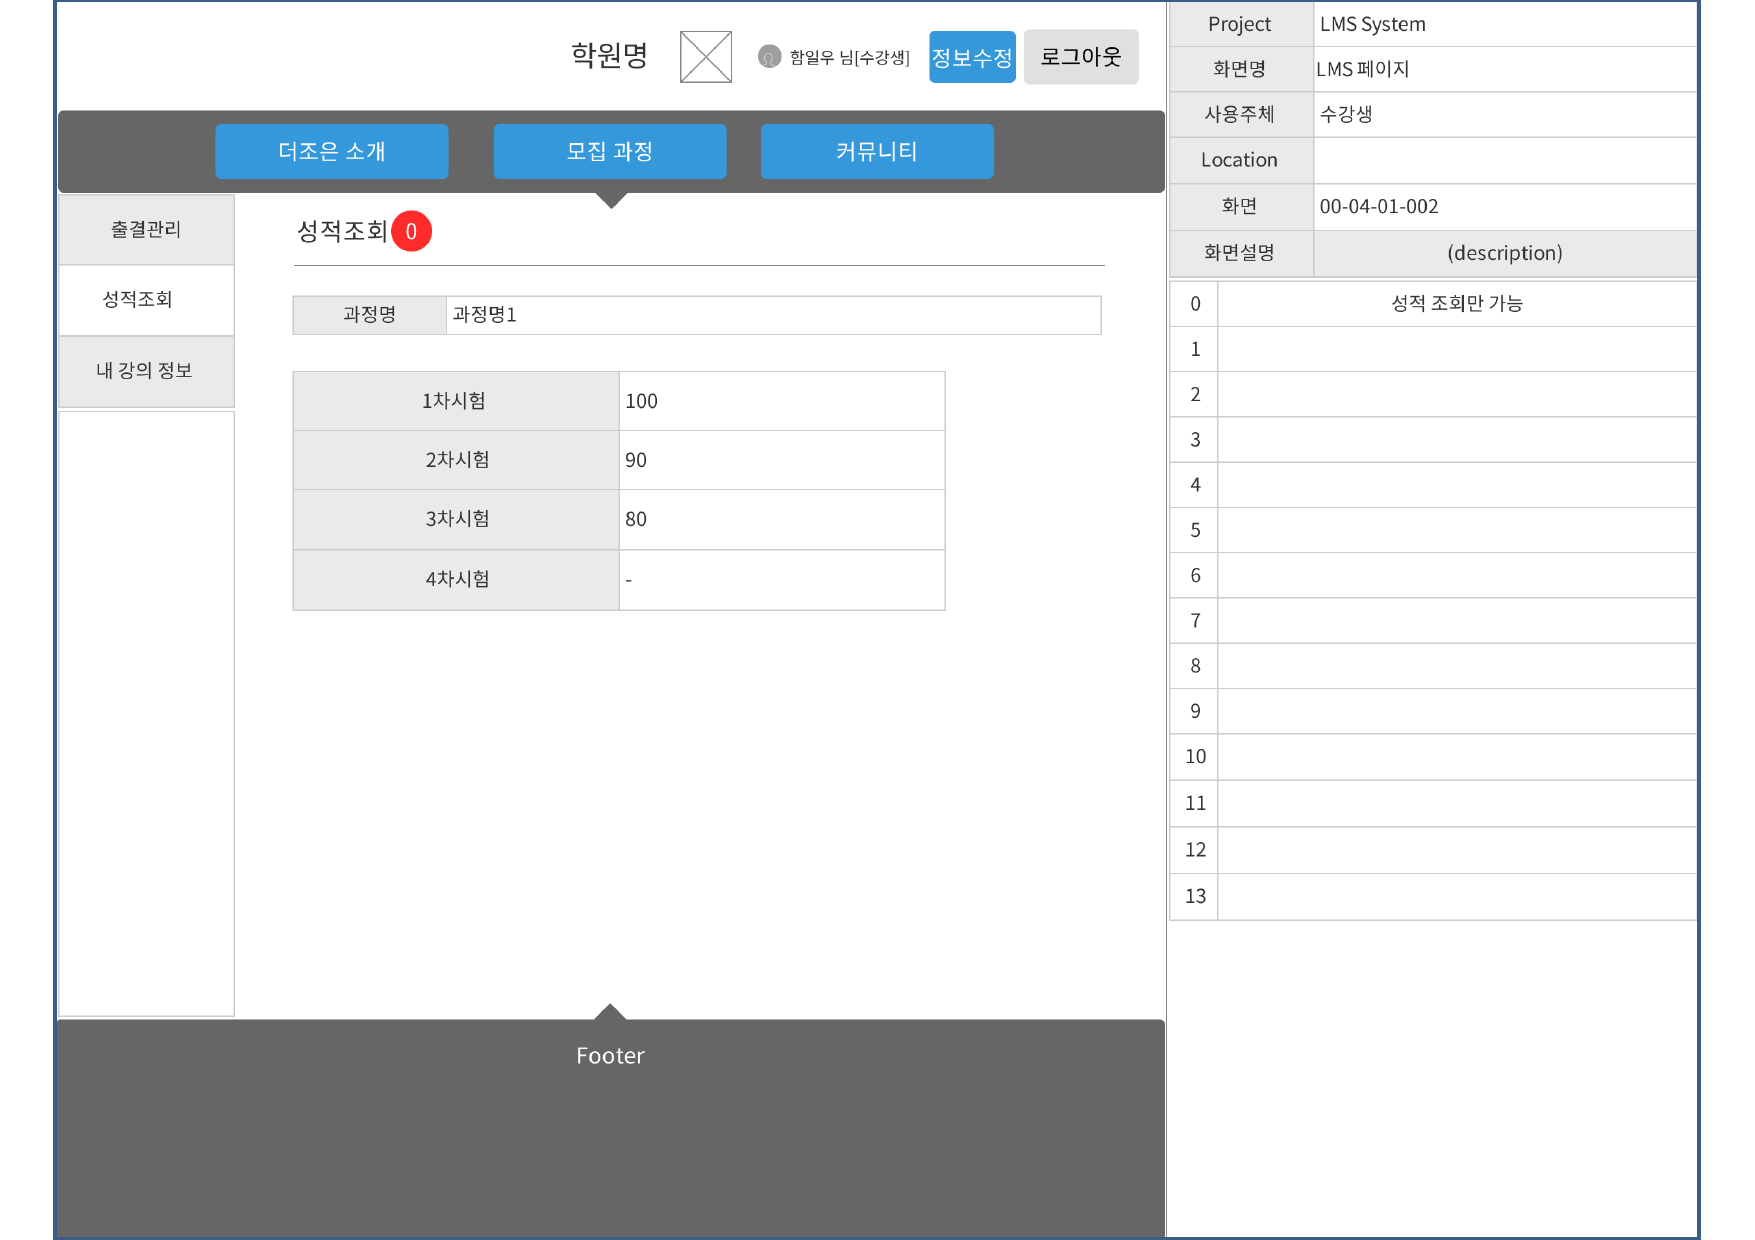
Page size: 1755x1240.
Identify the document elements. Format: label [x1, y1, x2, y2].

text_box [55, 0, 1699, 1240]
